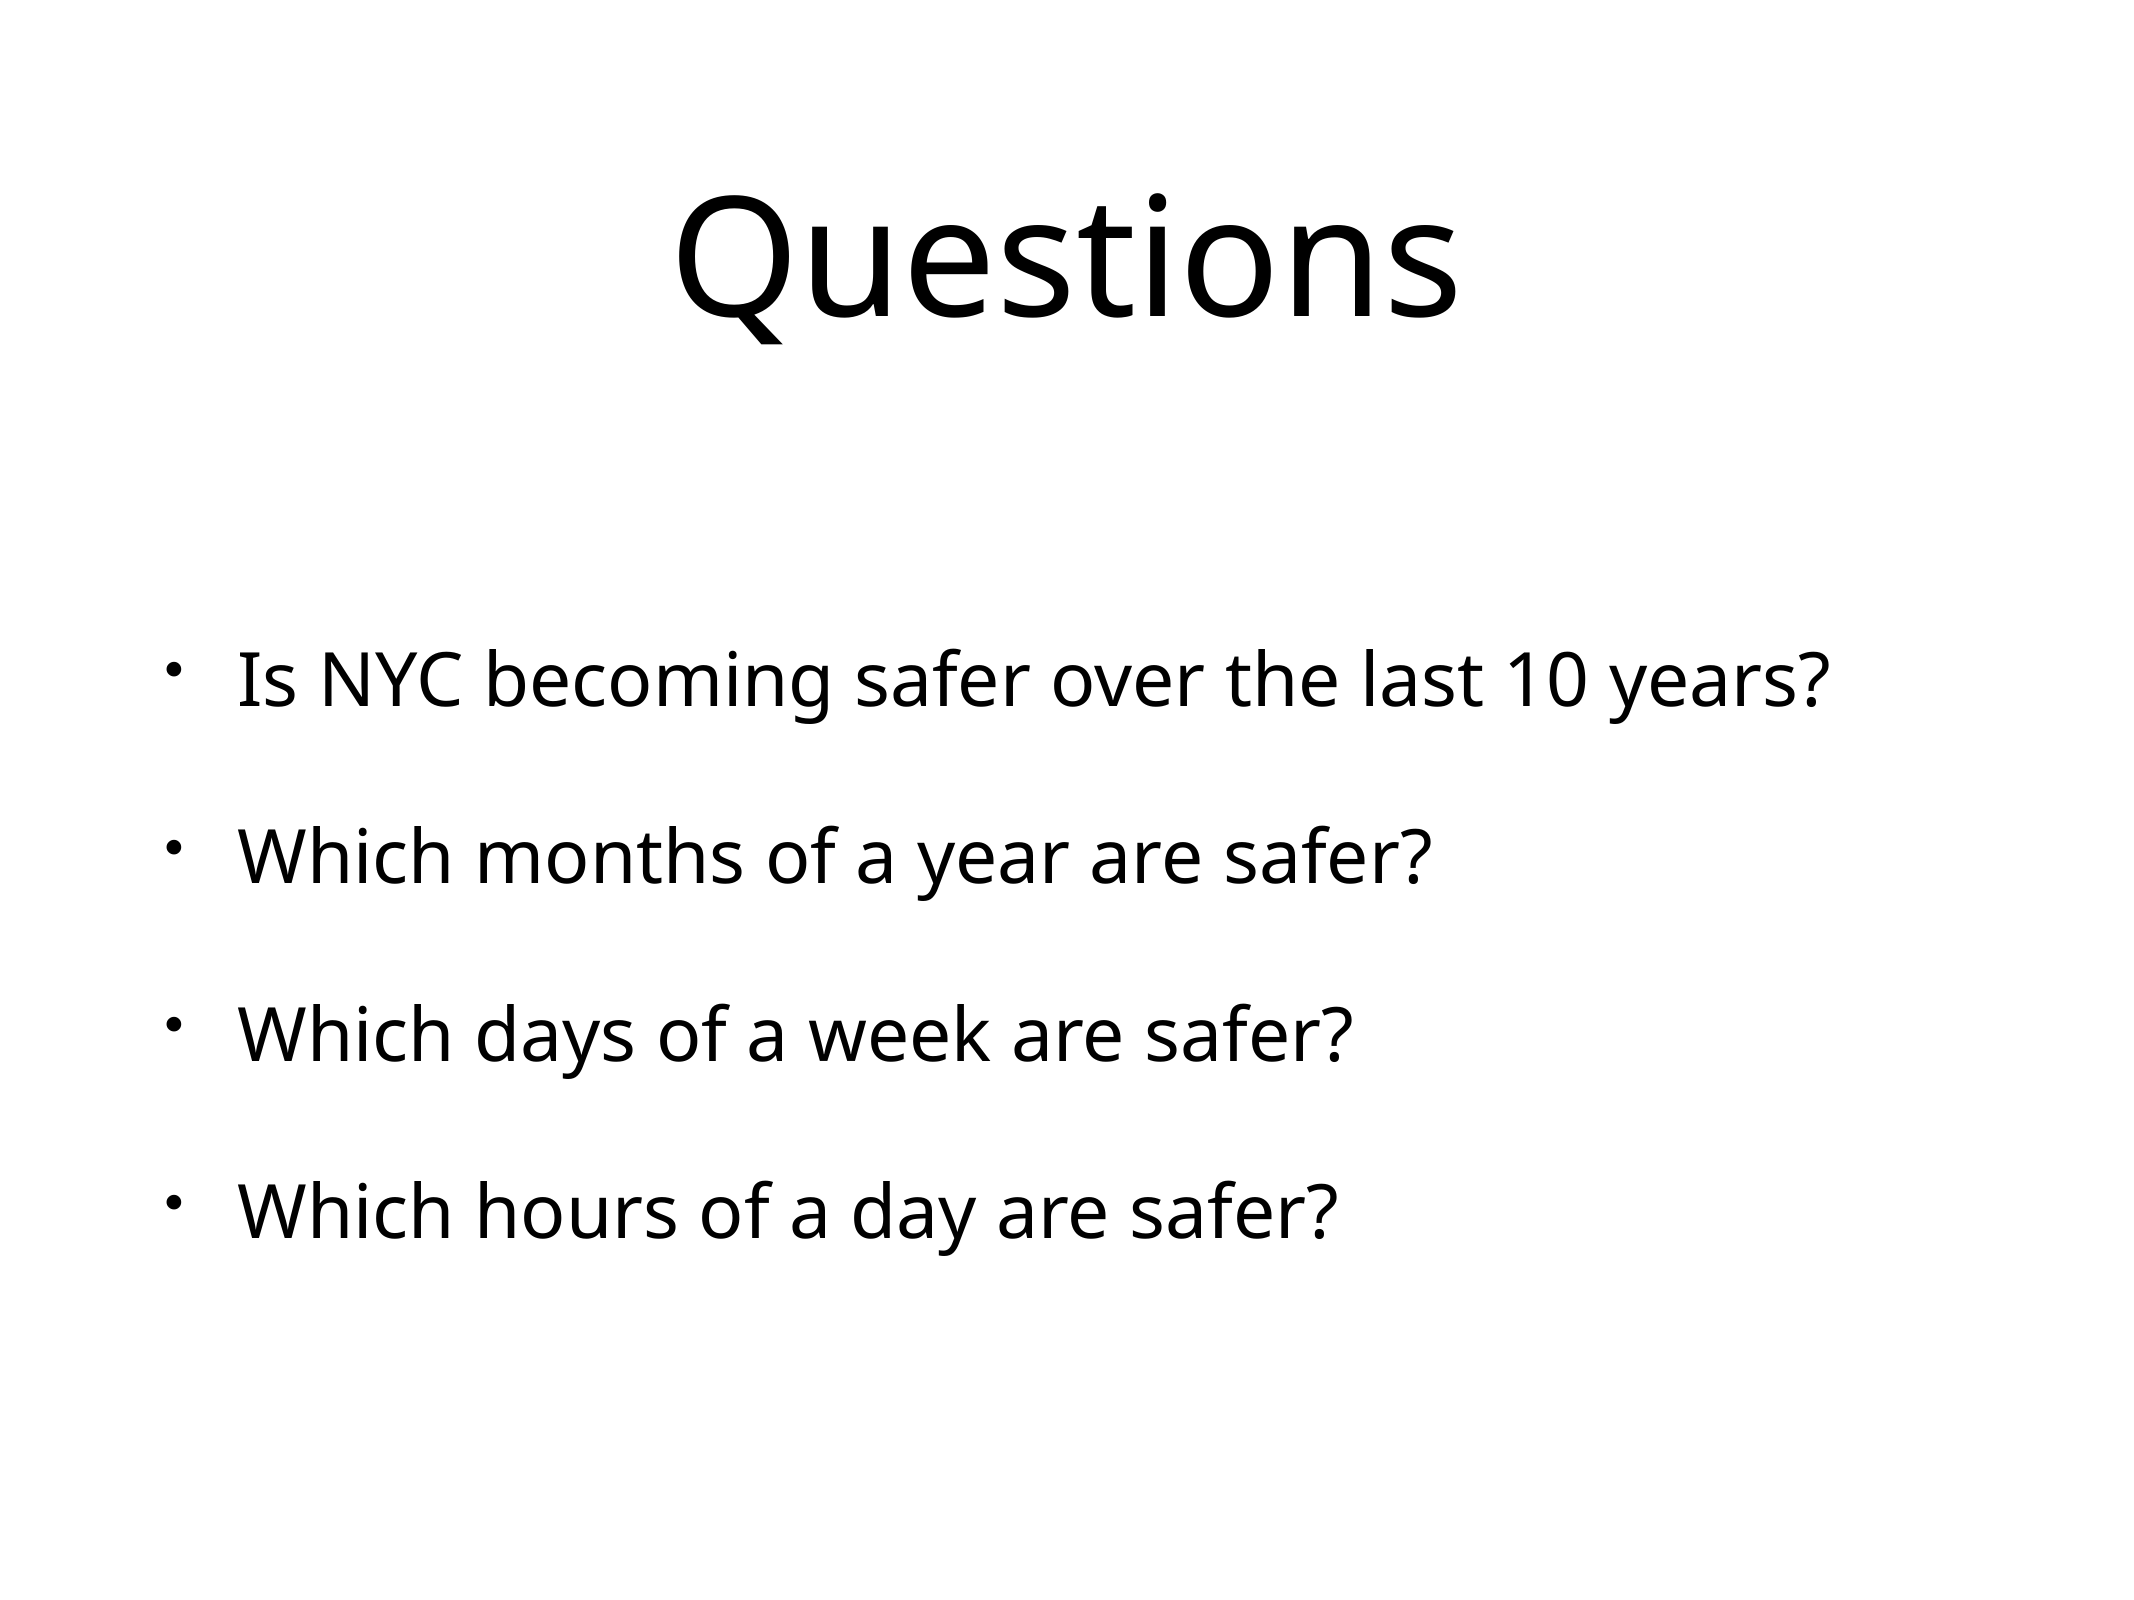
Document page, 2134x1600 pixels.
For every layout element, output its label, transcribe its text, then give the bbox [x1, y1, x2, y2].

list Is NYC becoming safer over the last 10 years? Which months of a year are safer? Which days of a week are safer? Which hours of a day are safer? [155, 426, 1978, 1459]
title Questions [155, 72, 1978, 426]
